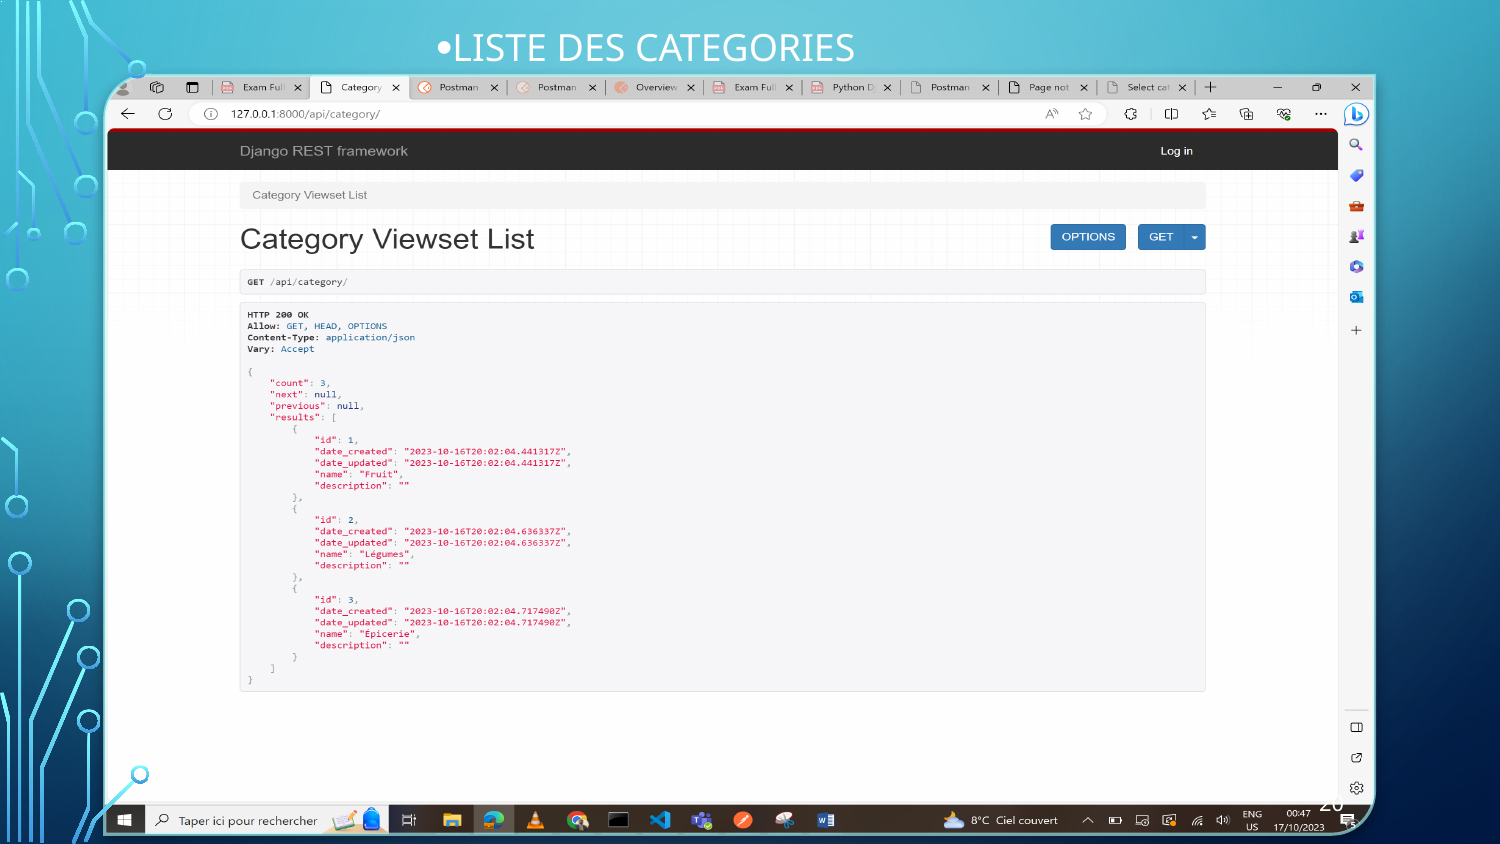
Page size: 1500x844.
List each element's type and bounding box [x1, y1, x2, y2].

picture [151, 0, 1500, 844]
text_box [0, 0, 151, 844]
